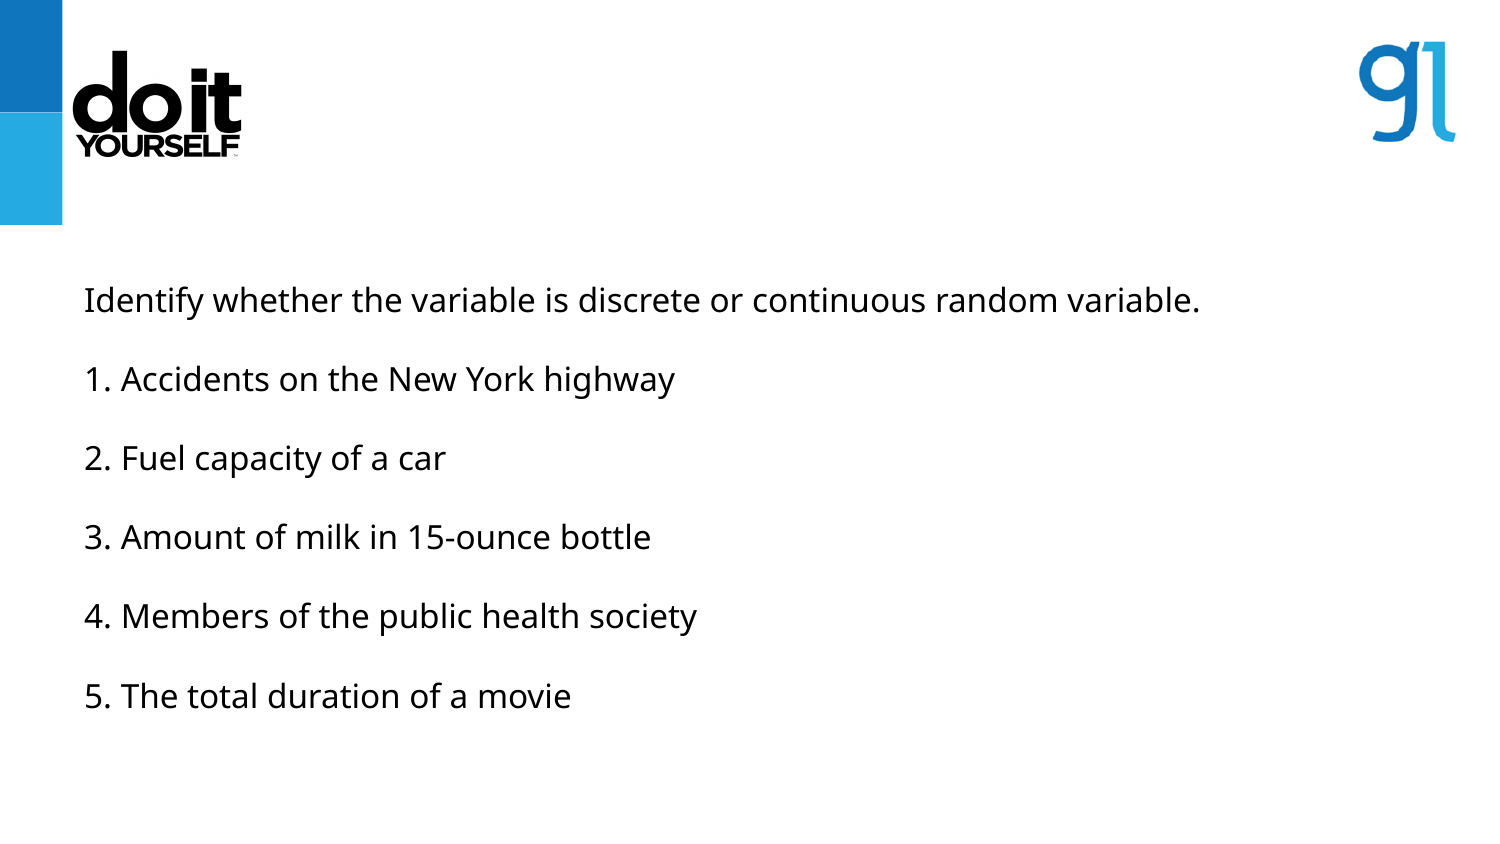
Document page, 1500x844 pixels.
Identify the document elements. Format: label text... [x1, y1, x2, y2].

picture [1331, 17, 1482, 167]
picture [69, 49, 245, 160]
list Identify whether the variable is discrete or continuous random variable. 1. Accidents on the New York highway 2. Fuel capacity of a car 3. Amount of milk in 15-ounce bottle 4. Members of the public health society 5. The total duration of a movie [69, 257, 1448, 733]
